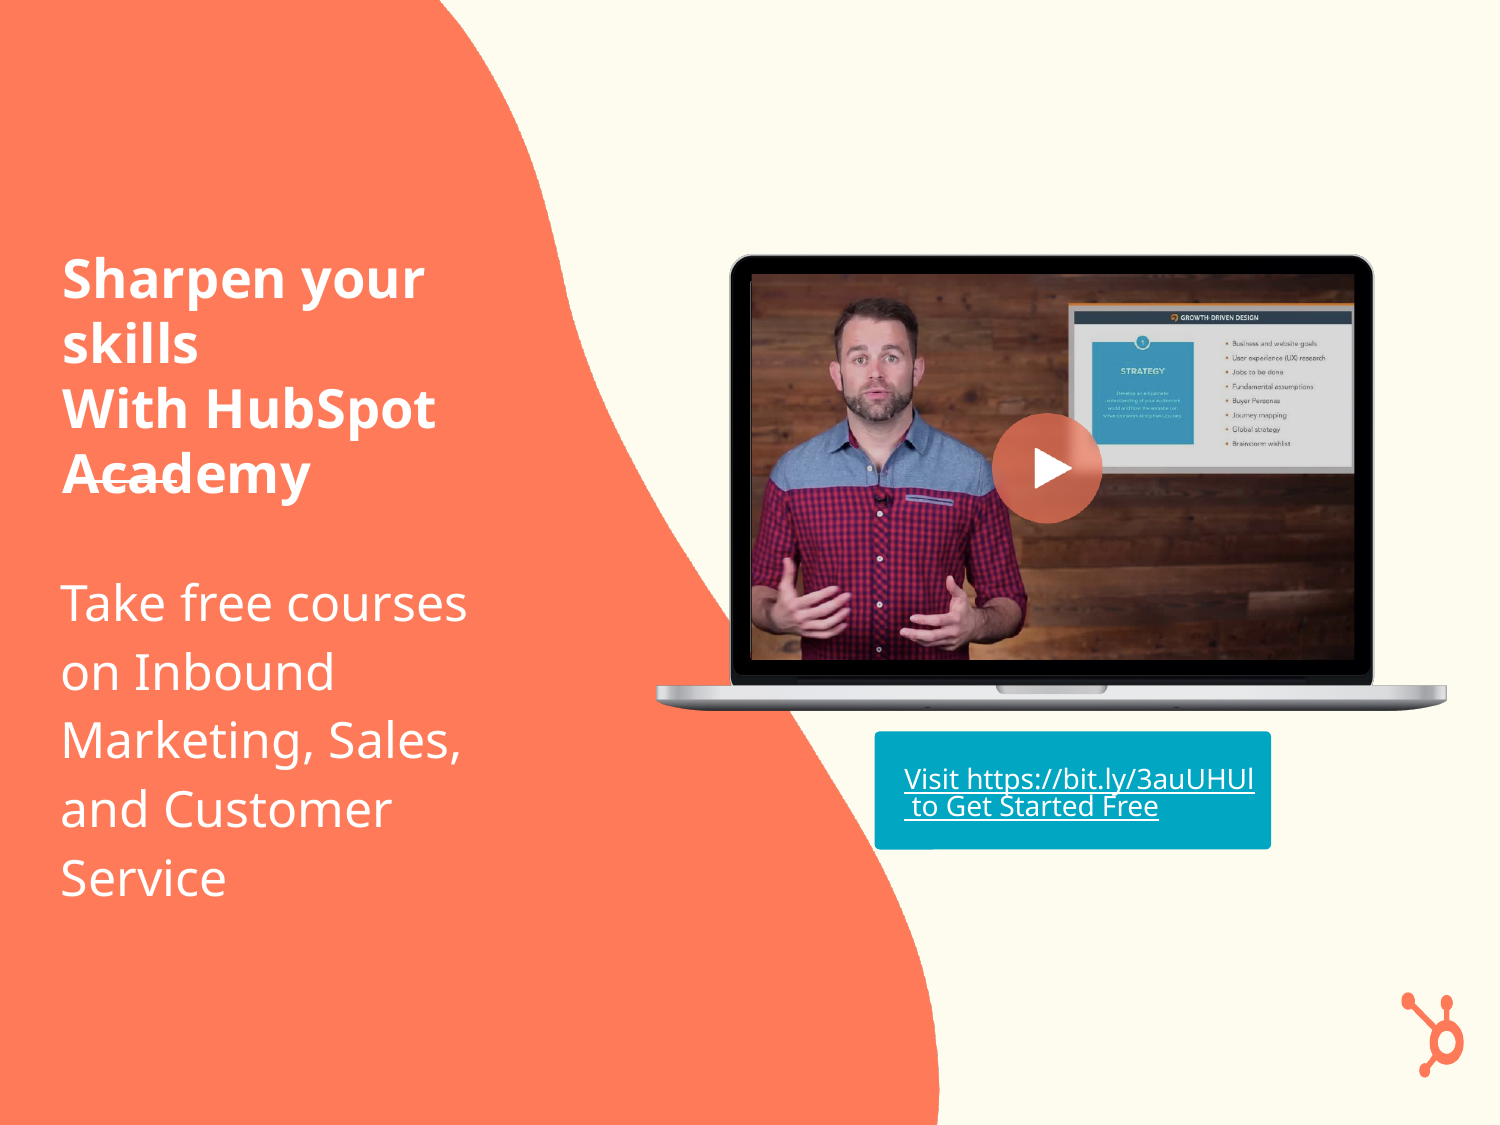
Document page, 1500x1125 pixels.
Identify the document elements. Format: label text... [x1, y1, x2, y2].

text_box [874, 731, 1272, 850]
picture [0, 0, 1500, 1125]
text_box Sharpen your skills With HubSpot Academy [47, 229, 565, 355]
text_box Visit https://bit.ly/3auUHUl to Get Started Free [889, 746, 1272, 837]
text_box Take free courses on Inbound Marketing, Sales, and Customer Service [45, 547, 513, 630]
text_box [52, 635, 543, 896]
